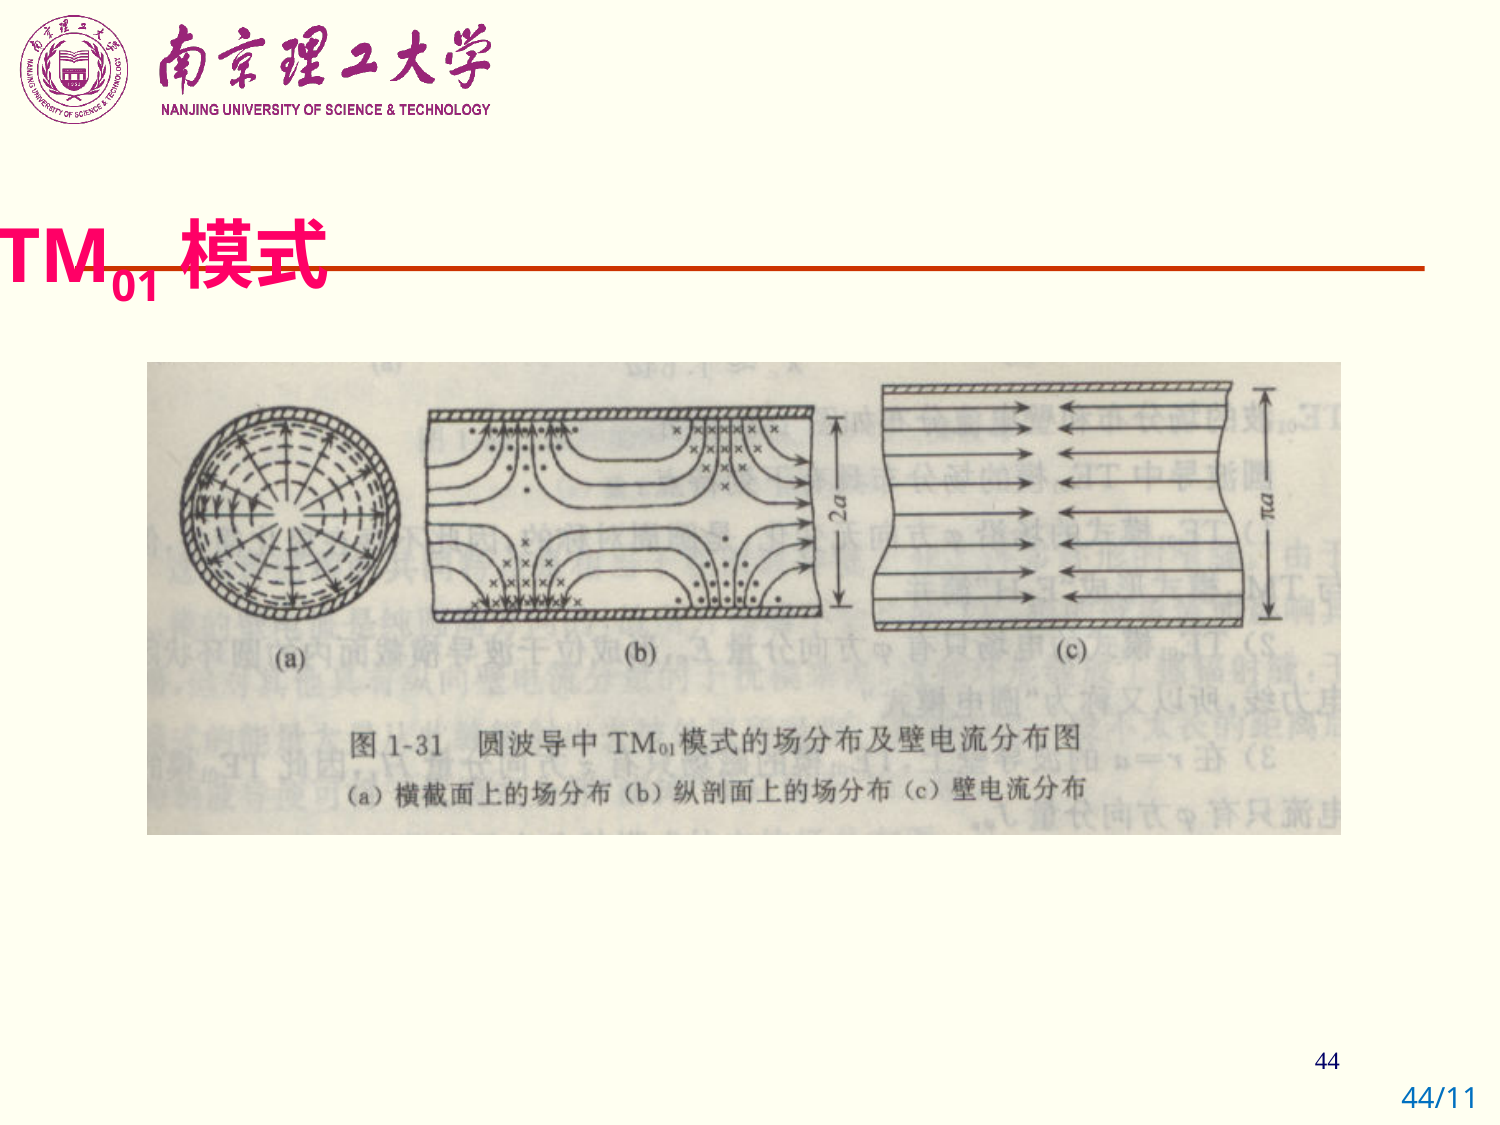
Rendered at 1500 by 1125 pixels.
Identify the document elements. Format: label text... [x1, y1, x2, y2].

list [137, 312, 1413, 870]
picture [17, 15, 491, 126]
title TM01模式 [0, 215, 441, 303]
picture [147, 362, 1341, 835]
slide_number 44/11 [1144, 1069, 1495, 1125]
